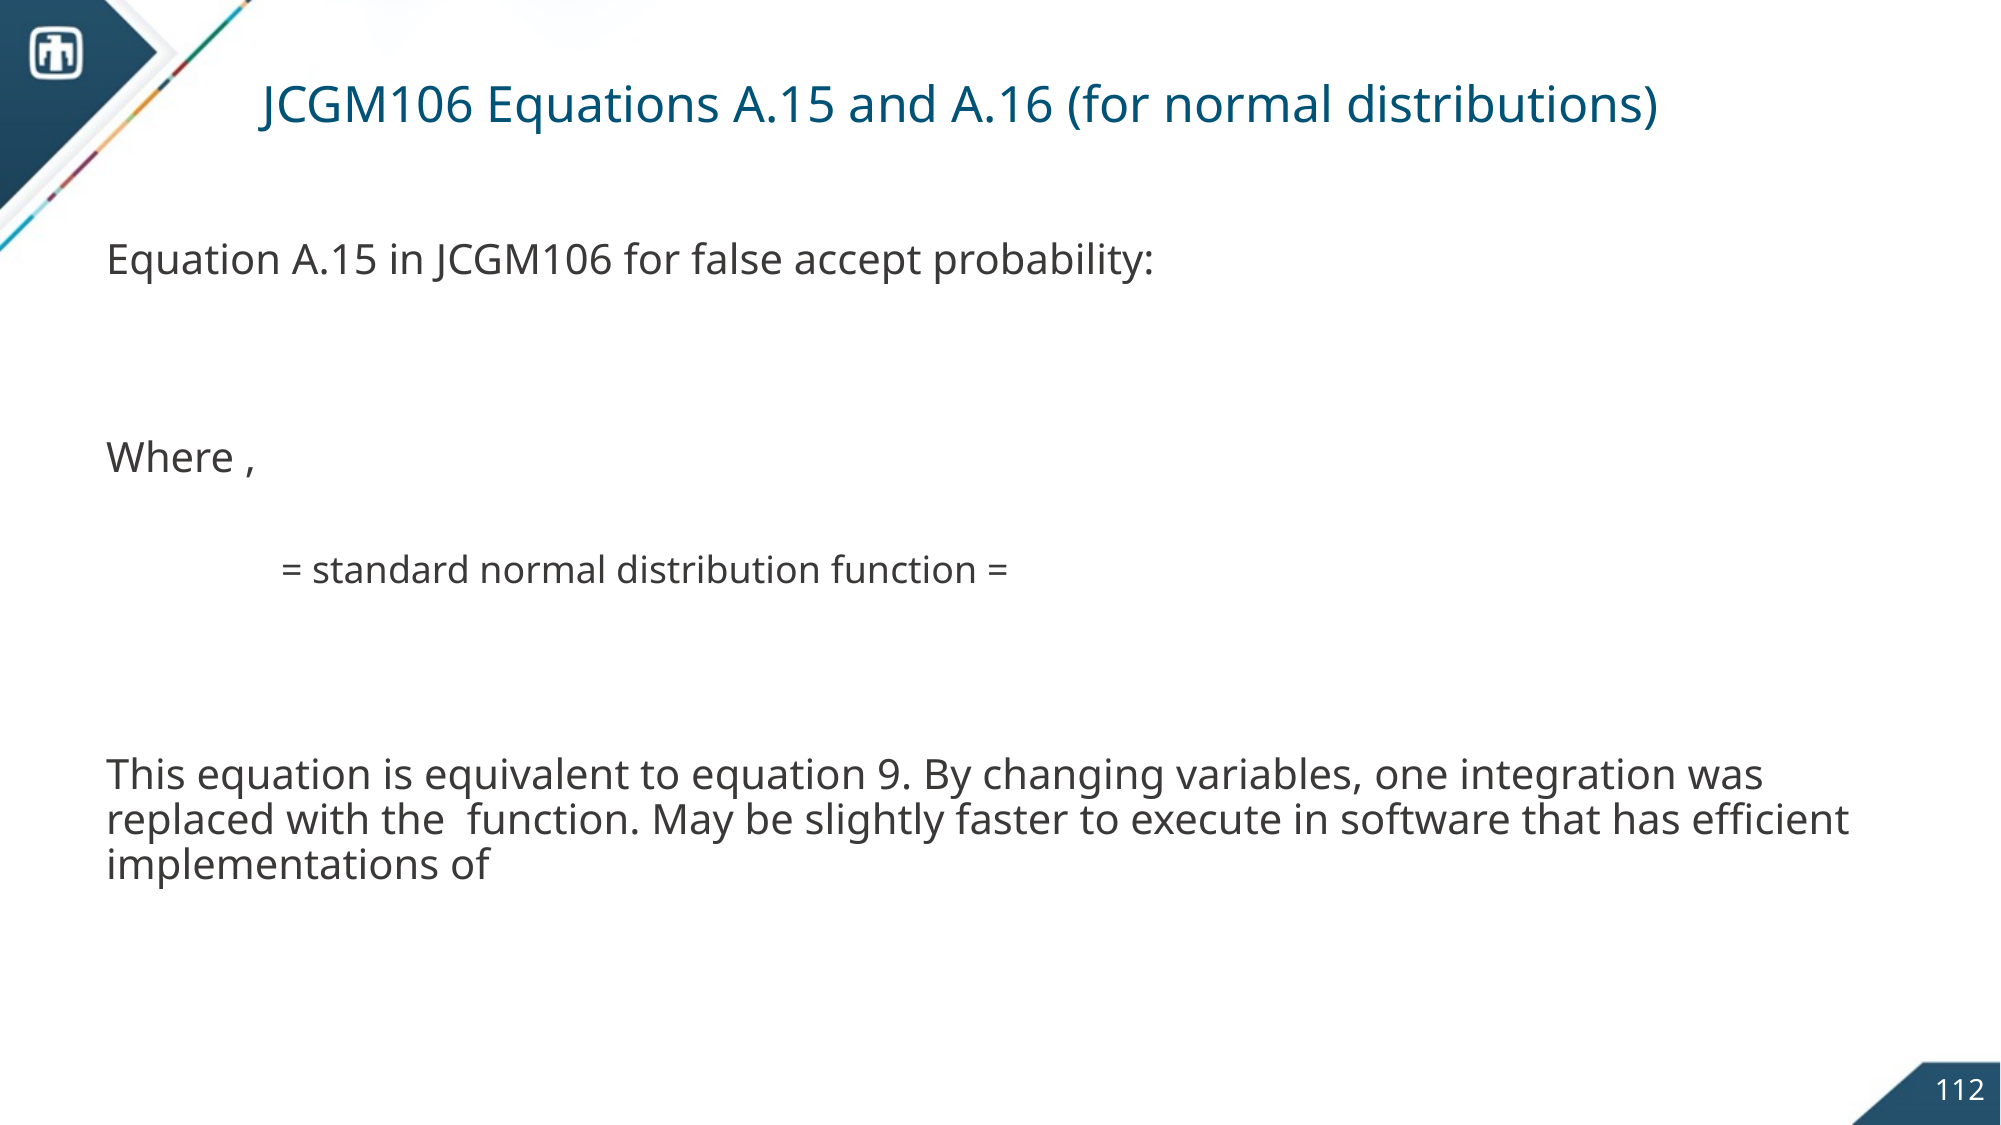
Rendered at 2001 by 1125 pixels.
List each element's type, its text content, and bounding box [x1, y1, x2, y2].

title JCGM106 Equations A.15 and A.16 (for normal distributions) [262, 42, 1919, 170]
picture [0, 0, 2001, 1125]
slide_number 112 [1919, 1061, 2000, 1122]
